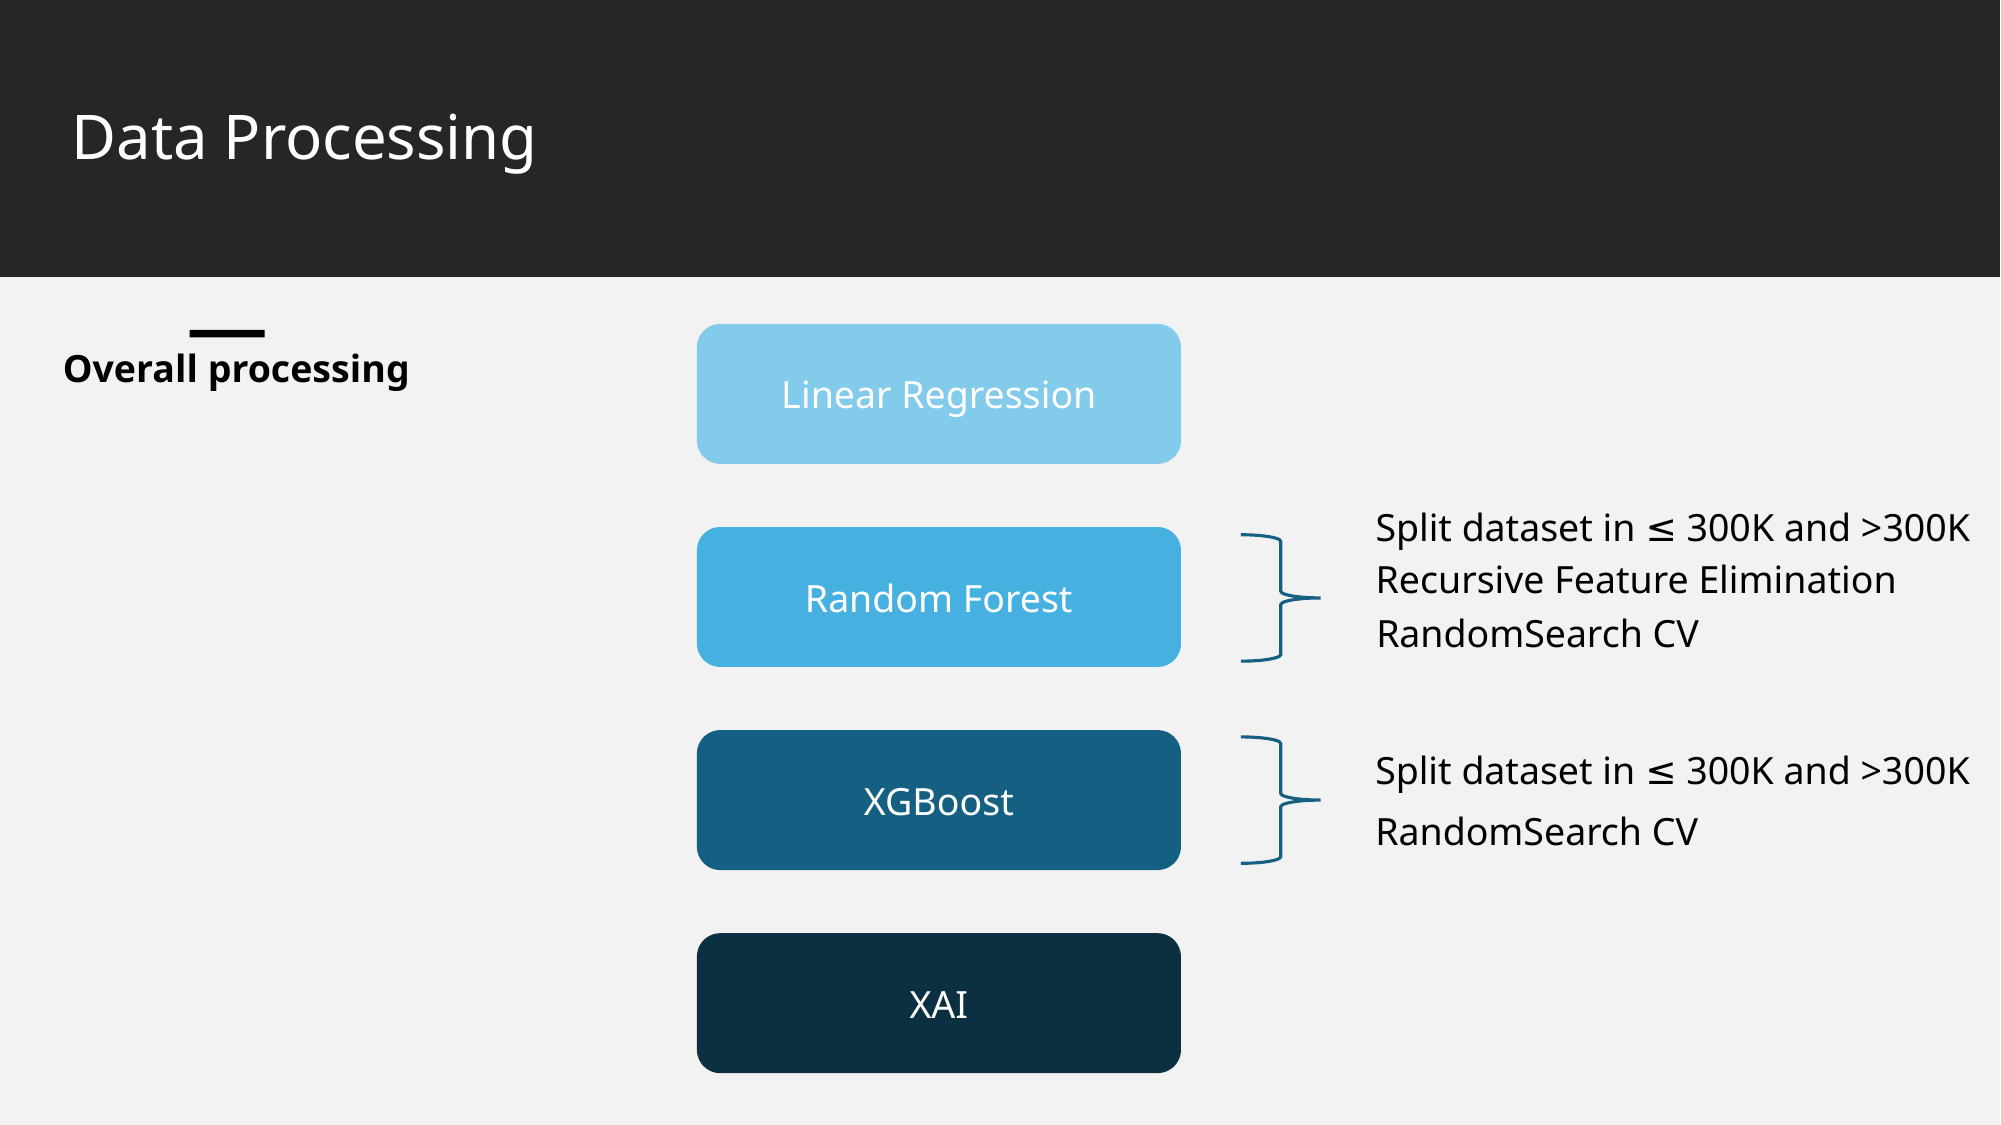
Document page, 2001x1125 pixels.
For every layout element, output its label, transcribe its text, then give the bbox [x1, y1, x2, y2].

text_box [188, 328, 266, 337]
text_box RandomSearch CV [1361, 602, 1878, 708]
text_box [1240, 735, 1321, 865]
text_box XGBoost [695, 728, 1183, 872]
text_box Random Forest [695, 525, 1183, 669]
text_box [1240, 533, 1321, 663]
text_box [0, 0, 2000, 275]
text_box [0, 275, 2000, 1125]
text_box Split dataset in ≤ 300K and >300K [1360, 739, 2000, 800]
text_box Split dataset in ≤ 300K and >300K [1360, 496, 1987, 557]
text_box Linear Regression [695, 322, 1183, 466]
text_box Recursive Feature Elimination [1360, 557, 1918, 609]
text_box XAI [695, 931, 1183, 1075]
text_box RandomSearch CV [1360, 800, 1887, 905]
title Data Processing [56, 98, 1755, 181]
text_box Overall processing [48, 337, 425, 397]
